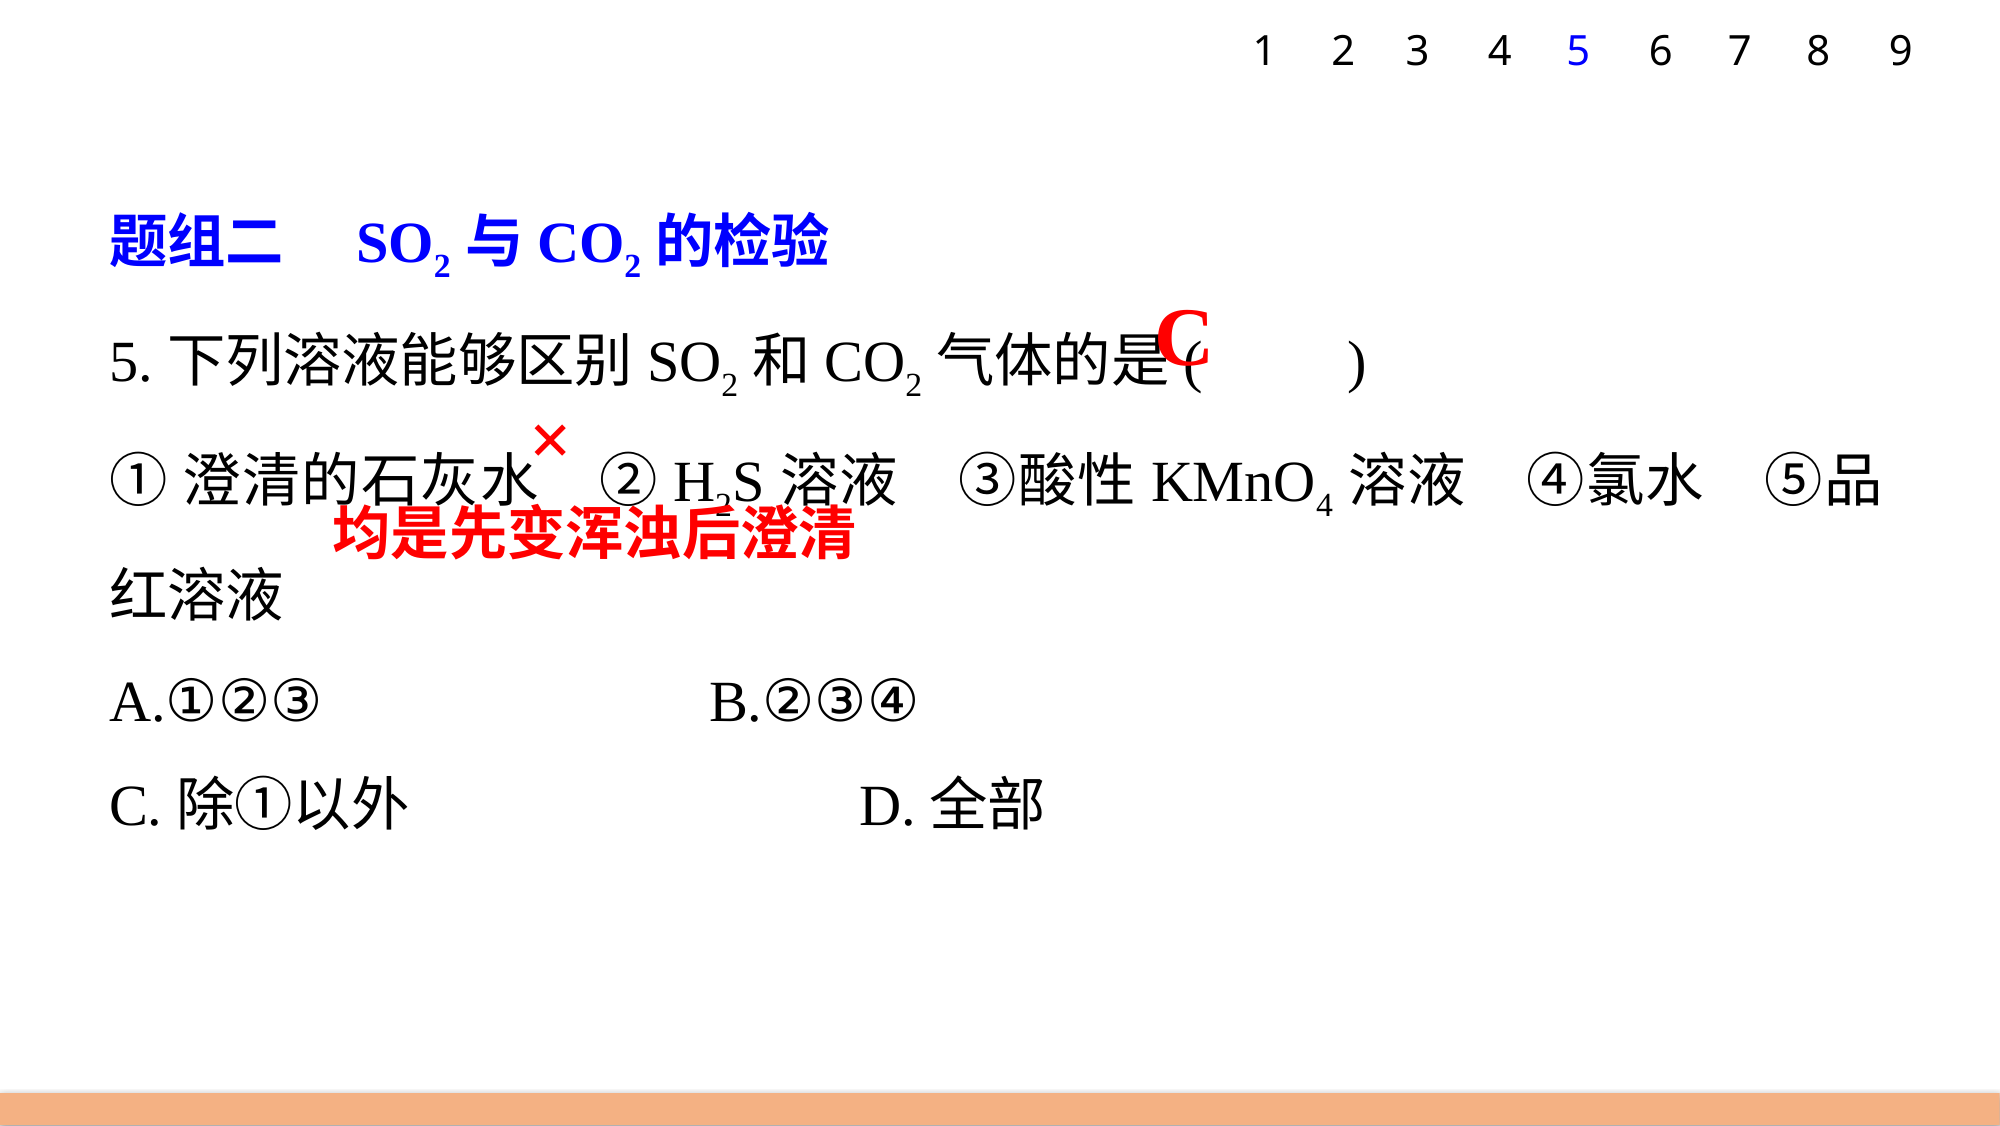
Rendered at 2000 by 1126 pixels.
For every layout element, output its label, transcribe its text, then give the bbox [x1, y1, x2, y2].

text_box 题组二 SO2与CO2的检验 5.下列溶液能够区别SO2和CO2气体的是( ) ①澄清的石灰水 ②H2S溶液 ③酸性KMnO4溶液 ④氯水 ⑤品红溶液 A.①②③ B.②③④ C.除①以外 D.全部 [89, 154, 1903, 848]
text_box 均是先变浑浊后澄清 [317, 488, 872, 574]
text_box × [514, 383, 587, 488]
text_box 4 [1466, 1, 1532, 97]
text_box 2 [1313, 1, 1376, 97]
text_box [0, 1092, 2000, 1126]
text_box 1 [1231, 1, 1297, 97]
text_box 9 [1867, 1, 1933, 96]
text_box 8 [1785, 1, 1851, 96]
text_box 5 [1545, 1, 1611, 97]
text_box 3 [1392, 1, 1450, 97]
text_box C [1140, 274, 1230, 390]
text_box 7 [1706, 1, 1772, 96]
text_box 6 [1627, 1, 1693, 97]
